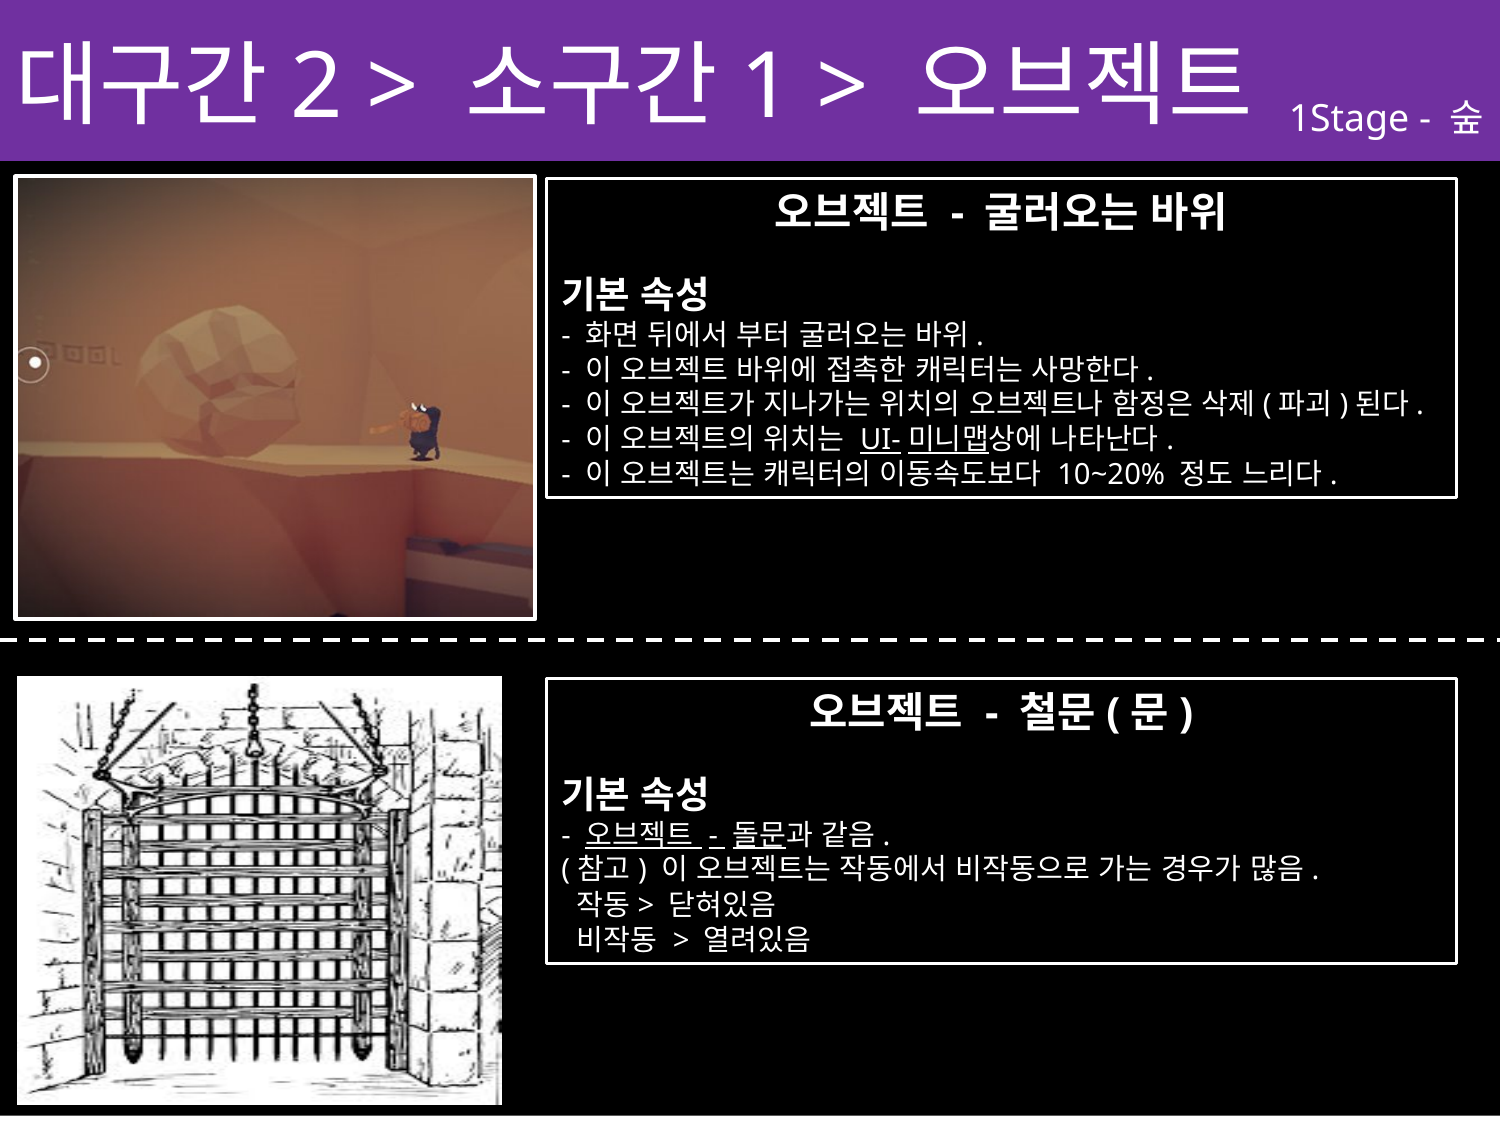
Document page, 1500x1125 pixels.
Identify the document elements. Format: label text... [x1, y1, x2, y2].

picture [17, 675, 503, 1105]
text_box [0, 646, 1500, 1116]
title 대구간2 > 소구간1 > 오브젝트 [0, 0, 1500, 161]
picture [17, 178, 534, 618]
text_box 1Stage - 숲 [1273, 86, 1500, 146]
text_box 오브젝트 - 철문(문) 기본 속성 - 오브젝트 - 돌문과 같음. (참고) 이 오브젝트는 작동에서 비작동으로 가는 경우가 많음. 작동> 닫혀있음 비작동 > 열려있음 [546, 678, 1457, 964]
text_box [0, 161, 1500, 640]
text_box 오브젝트 - 굴러오는 바위 기본 속성 - 화면 뒤에서 부터 굴러오는 바위. - 이 오브젝트 바위에 접촉한 캐릭터는 사망한다. - 이 오브젝트가 지나가는 위치의 오브젝트나 함정은 삭제(파괴)된다. - 이 오브젝트의 위치는 UI-미니맵상에 나타난다. - 이 오브젝트는 캐릭터의 이동속도보다 10~20% 정도 느리다. [546, 178, 1457, 498]
